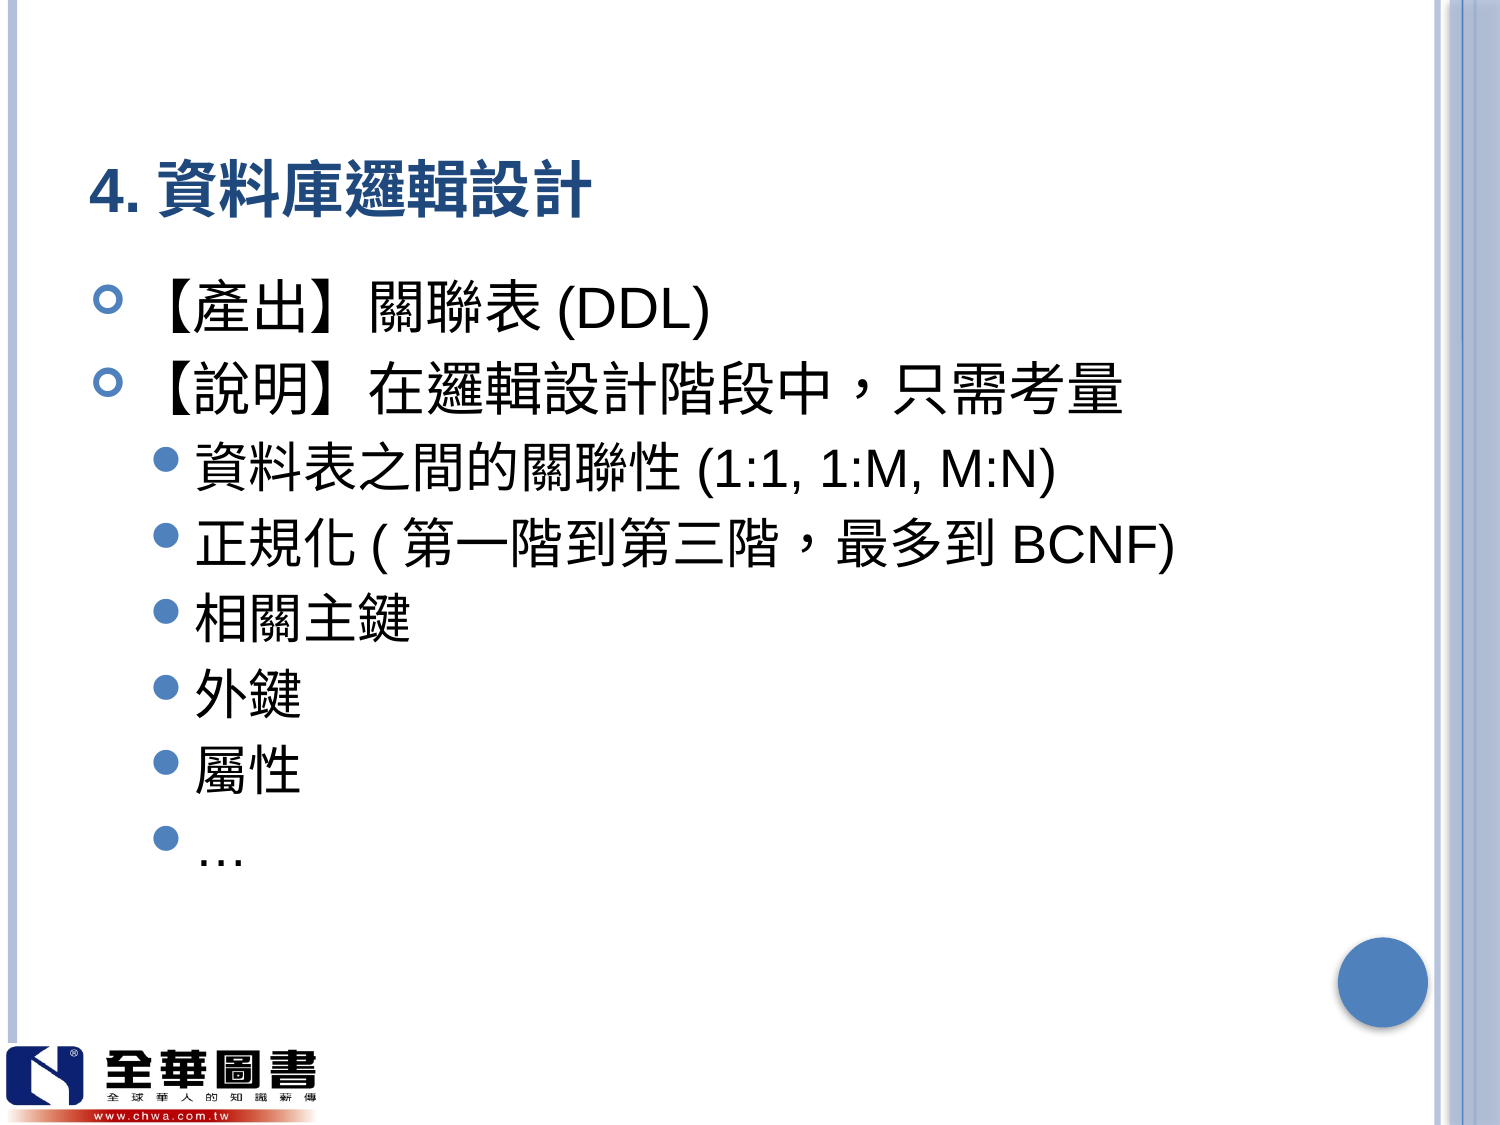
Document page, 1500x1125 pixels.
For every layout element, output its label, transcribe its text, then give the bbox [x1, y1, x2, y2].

picture [0, 1043, 322, 1125]
list 【產出】關聯表(DDL) 【說明】在邏輯設計階段中，只需考量 資料表之間的關聯性(1:1, 1:M, M:N) 正規化(第一階到第三階，最多到BCNF) 相關主鍵 外鍵 屬性 … [75, 262, 1300, 1062]
title 4.資料庫邏輯設計 [75, 45, 1300, 233]
